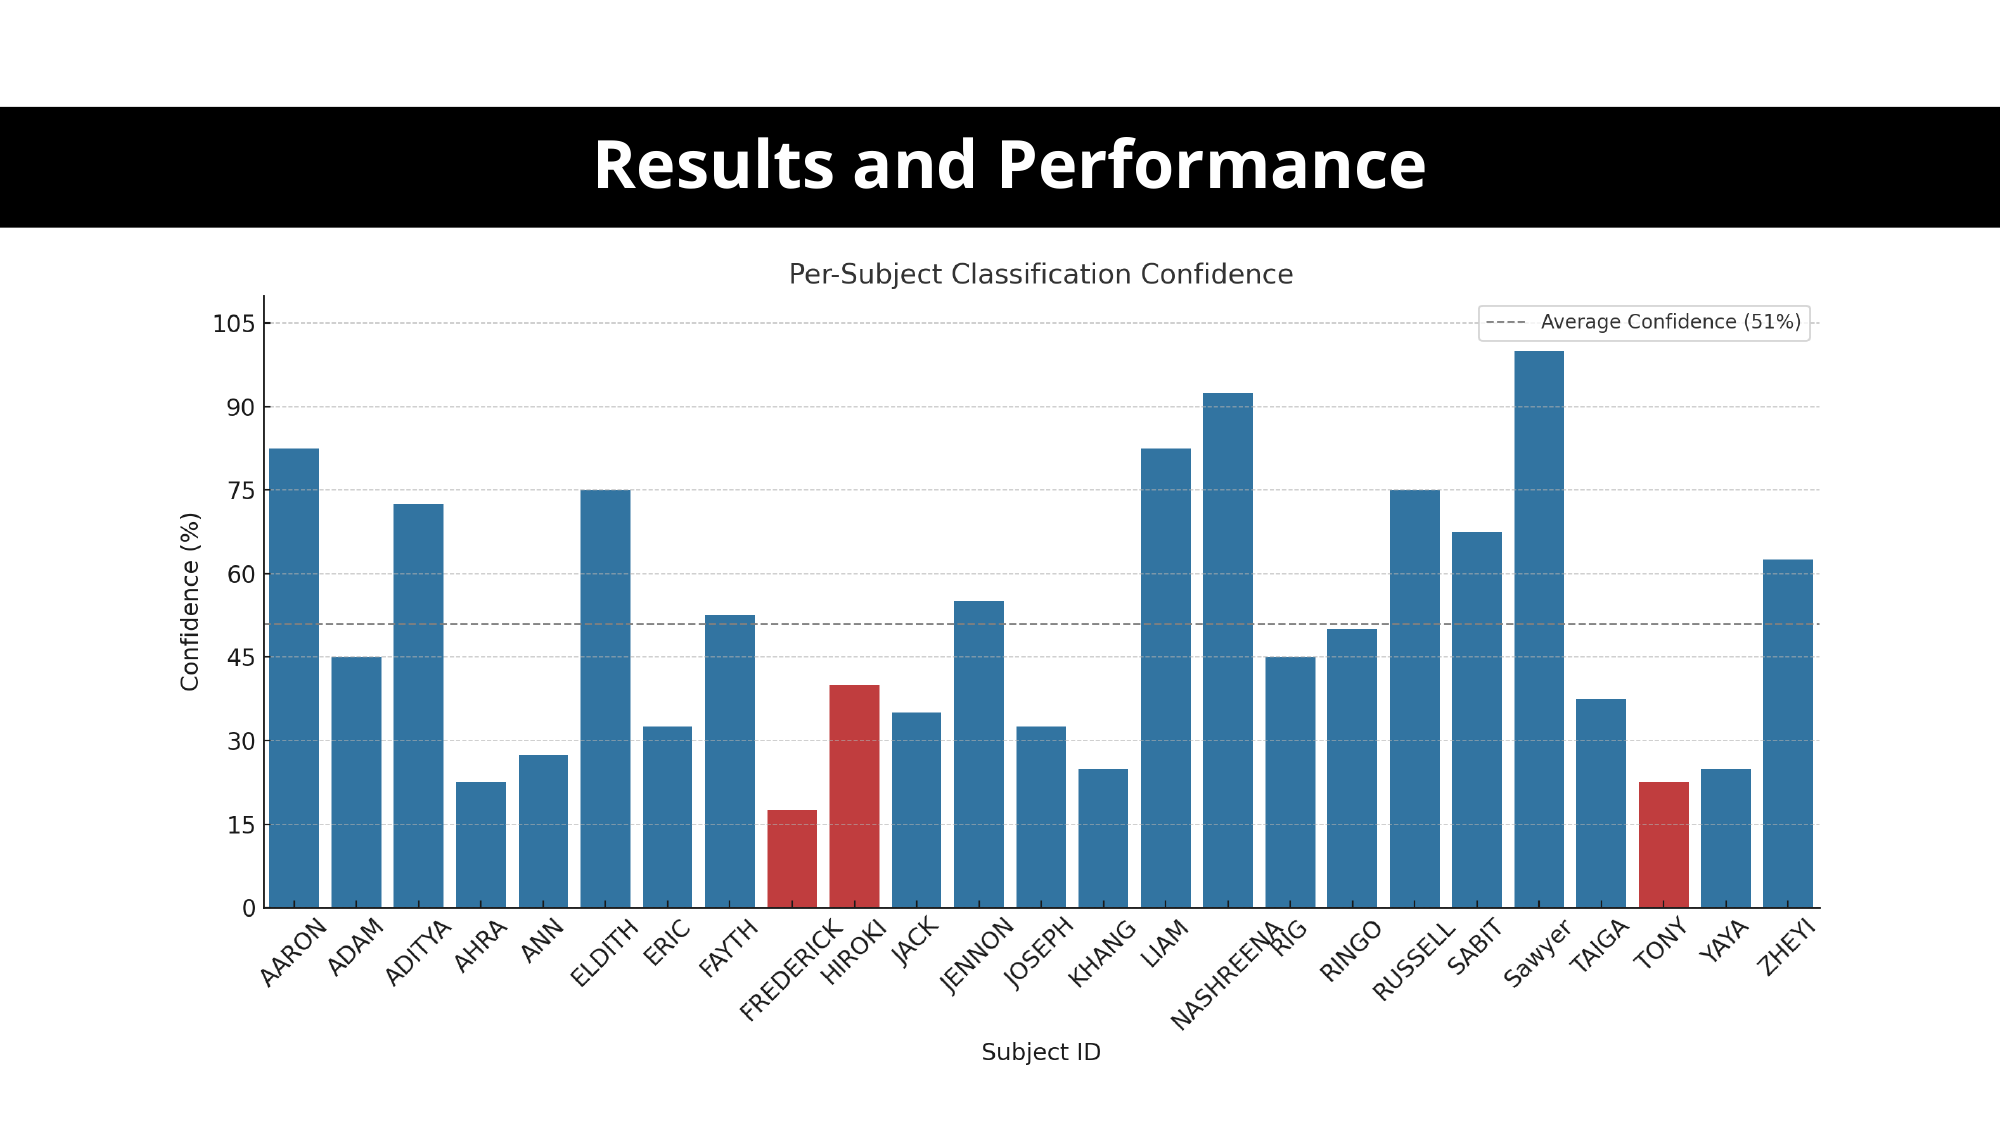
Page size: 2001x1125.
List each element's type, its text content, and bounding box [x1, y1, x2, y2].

title Results and Performance [91, 105, 1931, 228]
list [165, 248, 1835, 1079]
text_box [0, 105, 2000, 229]
